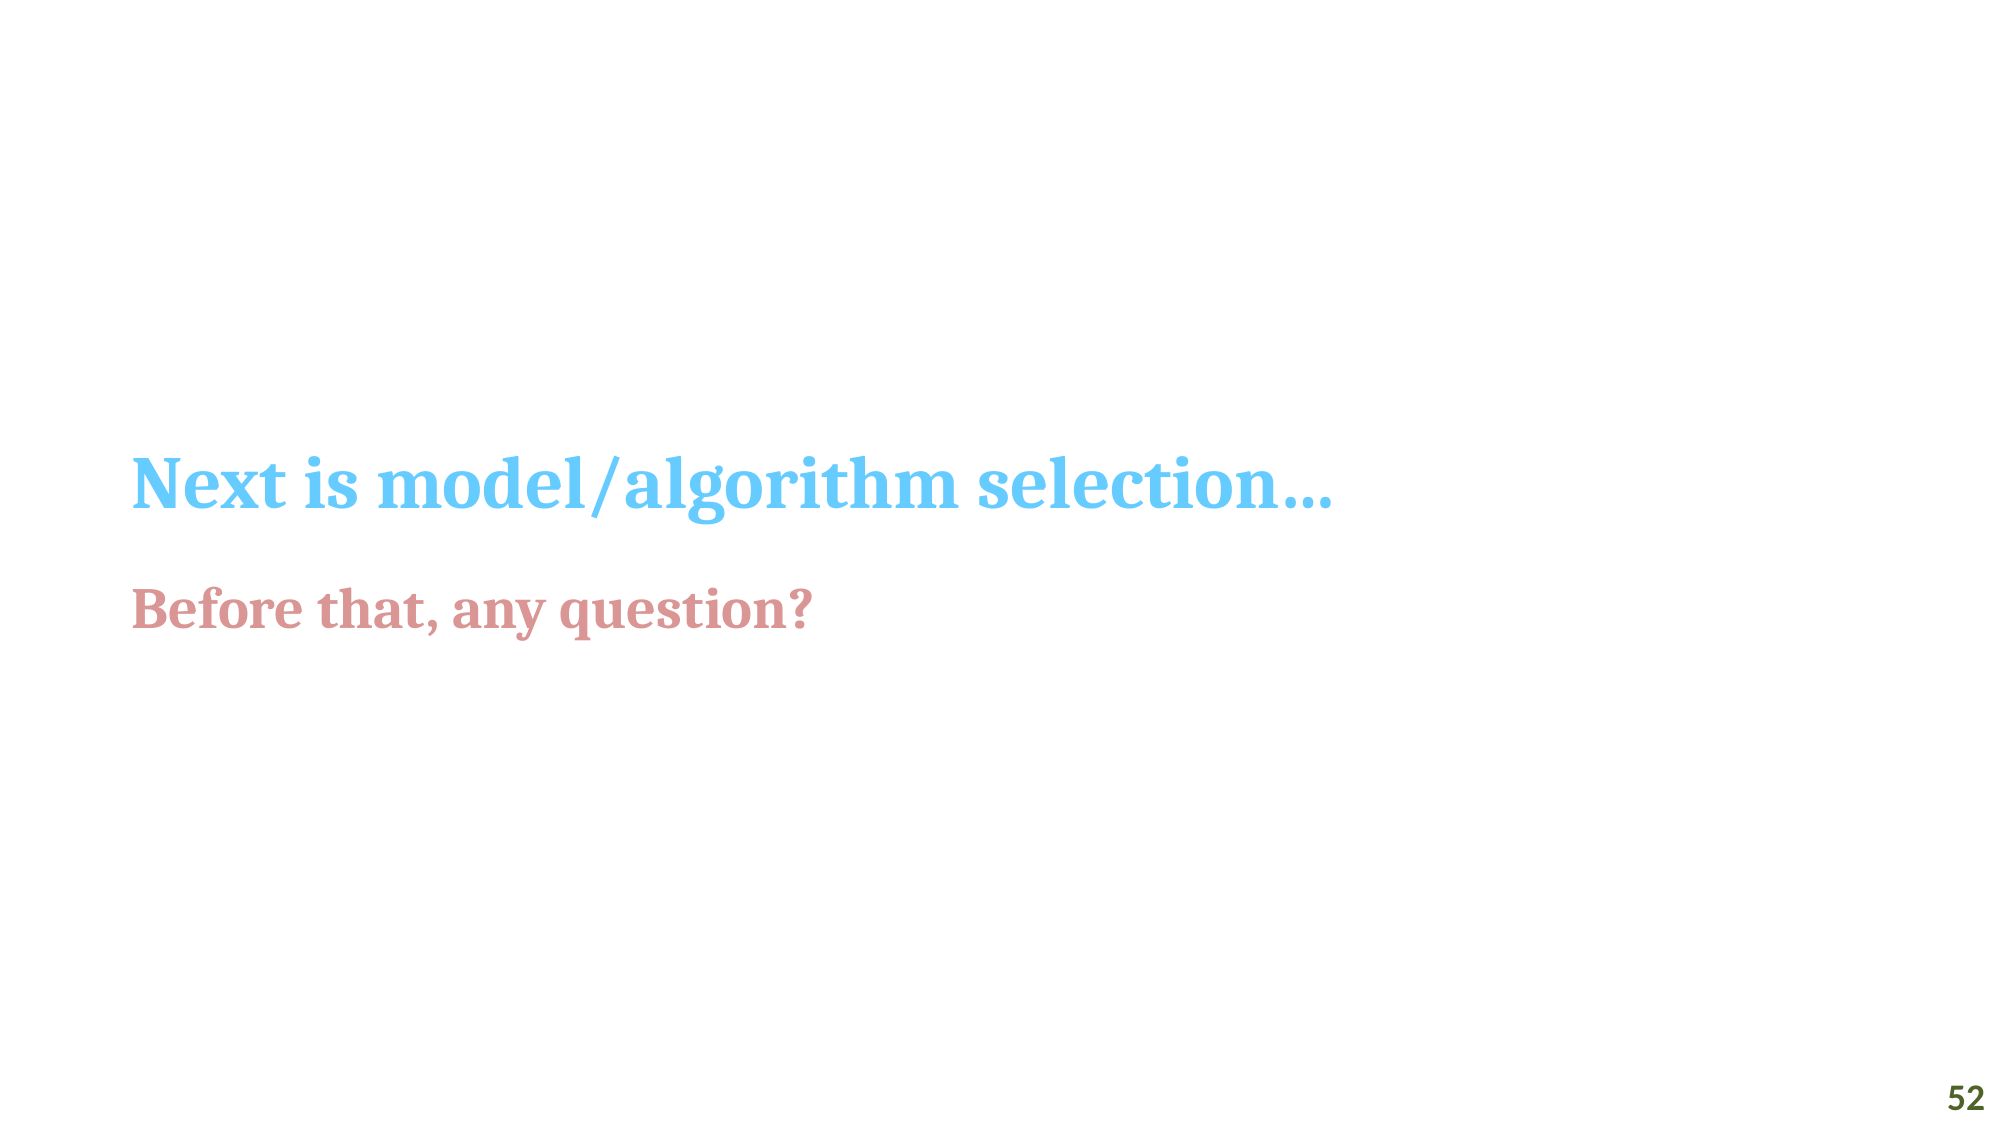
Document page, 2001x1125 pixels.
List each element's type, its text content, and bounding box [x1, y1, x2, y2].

title Next is model/algorithm selection… [116, 419, 1917, 538]
list Before that, any question? [116, 562, 1001, 726]
slide_number 52 [1899, 1065, 2000, 1125]
